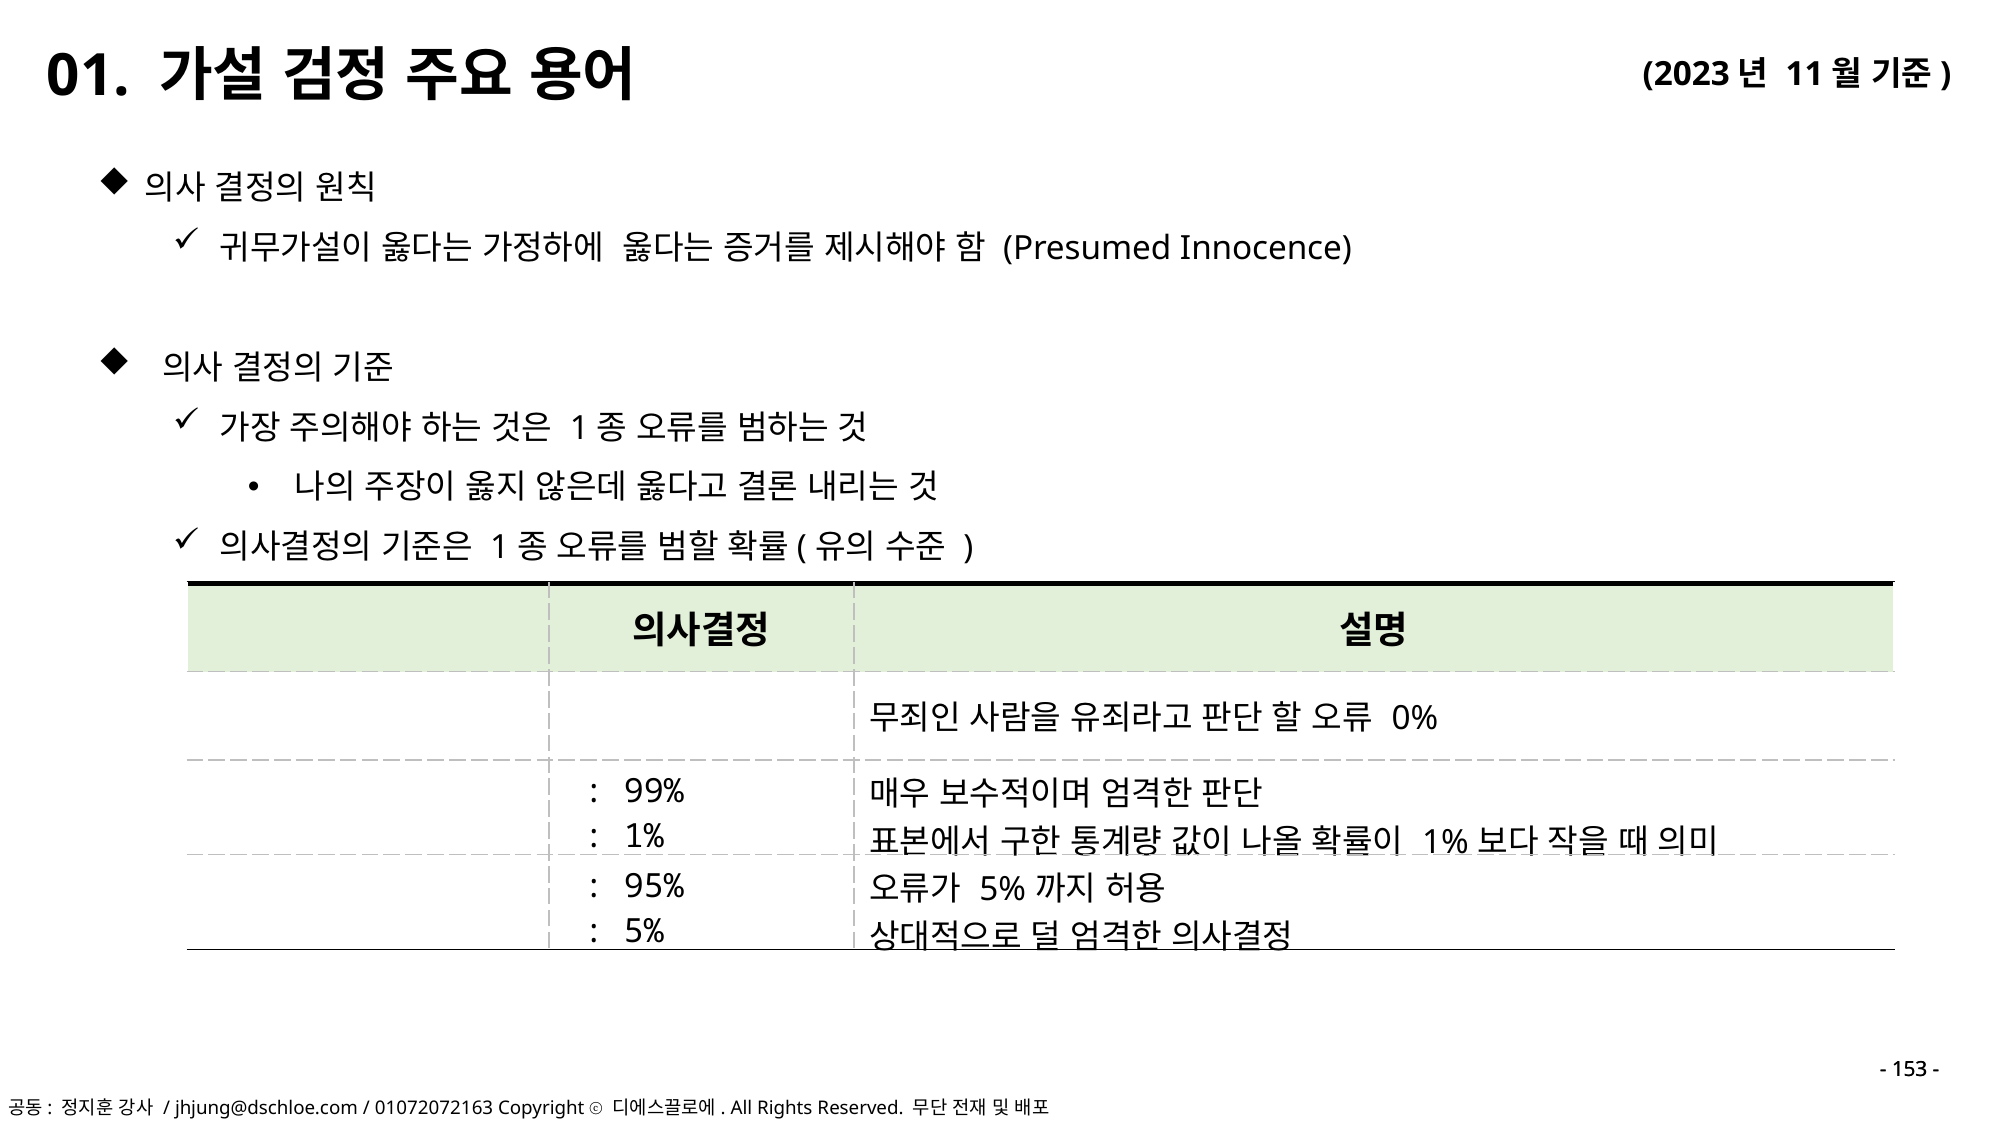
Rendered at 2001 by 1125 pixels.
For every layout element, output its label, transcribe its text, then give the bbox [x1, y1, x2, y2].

text_box 01. 가설 검정 주요 용어 [32, 30, 651, 115]
slide_number - 153 - [1504, 1039, 1955, 1100]
